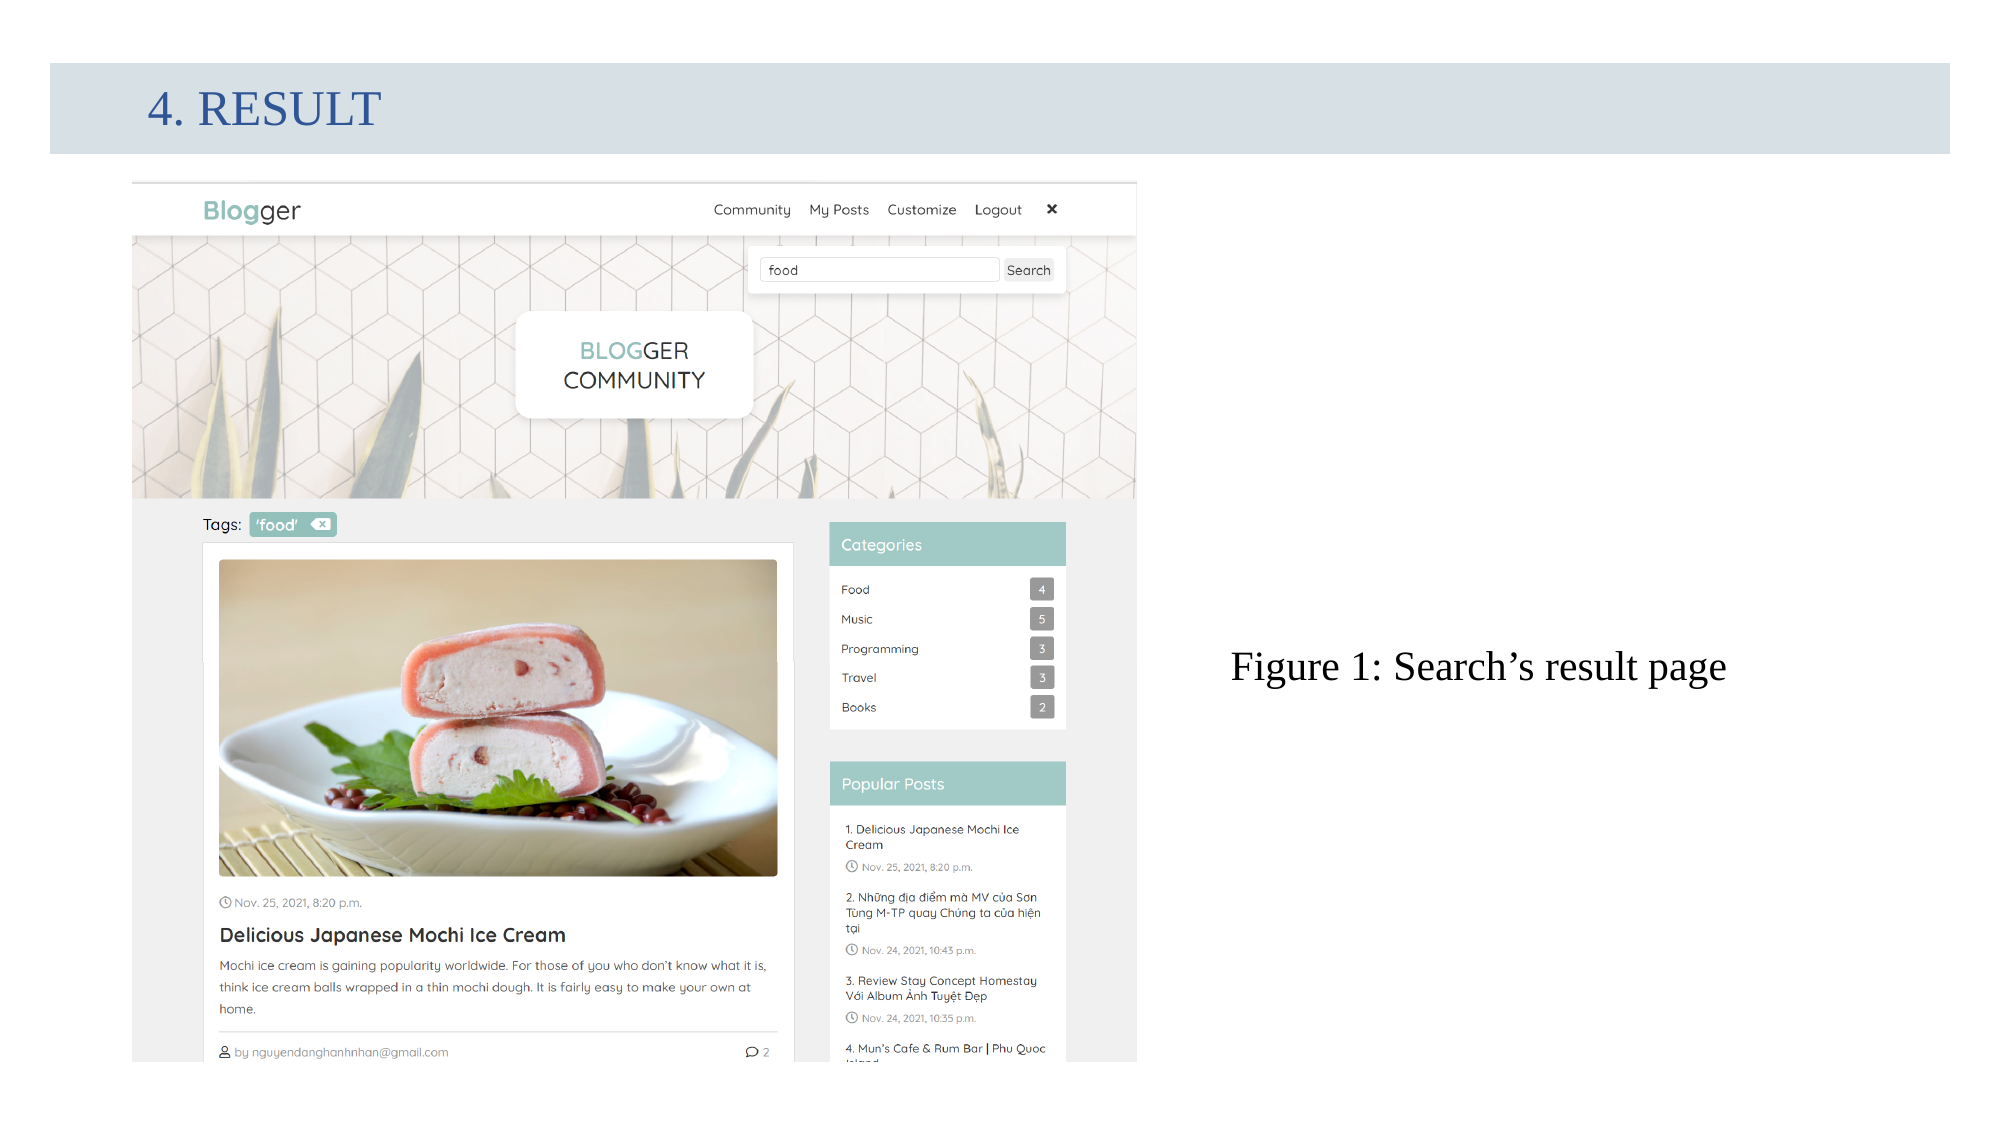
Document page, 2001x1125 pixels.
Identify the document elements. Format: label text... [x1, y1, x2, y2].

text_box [50, 63, 2000, 154]
text_box Figure 1: Search’s result page [1215, 630, 1906, 696]
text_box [132, 180, 1137, 1062]
